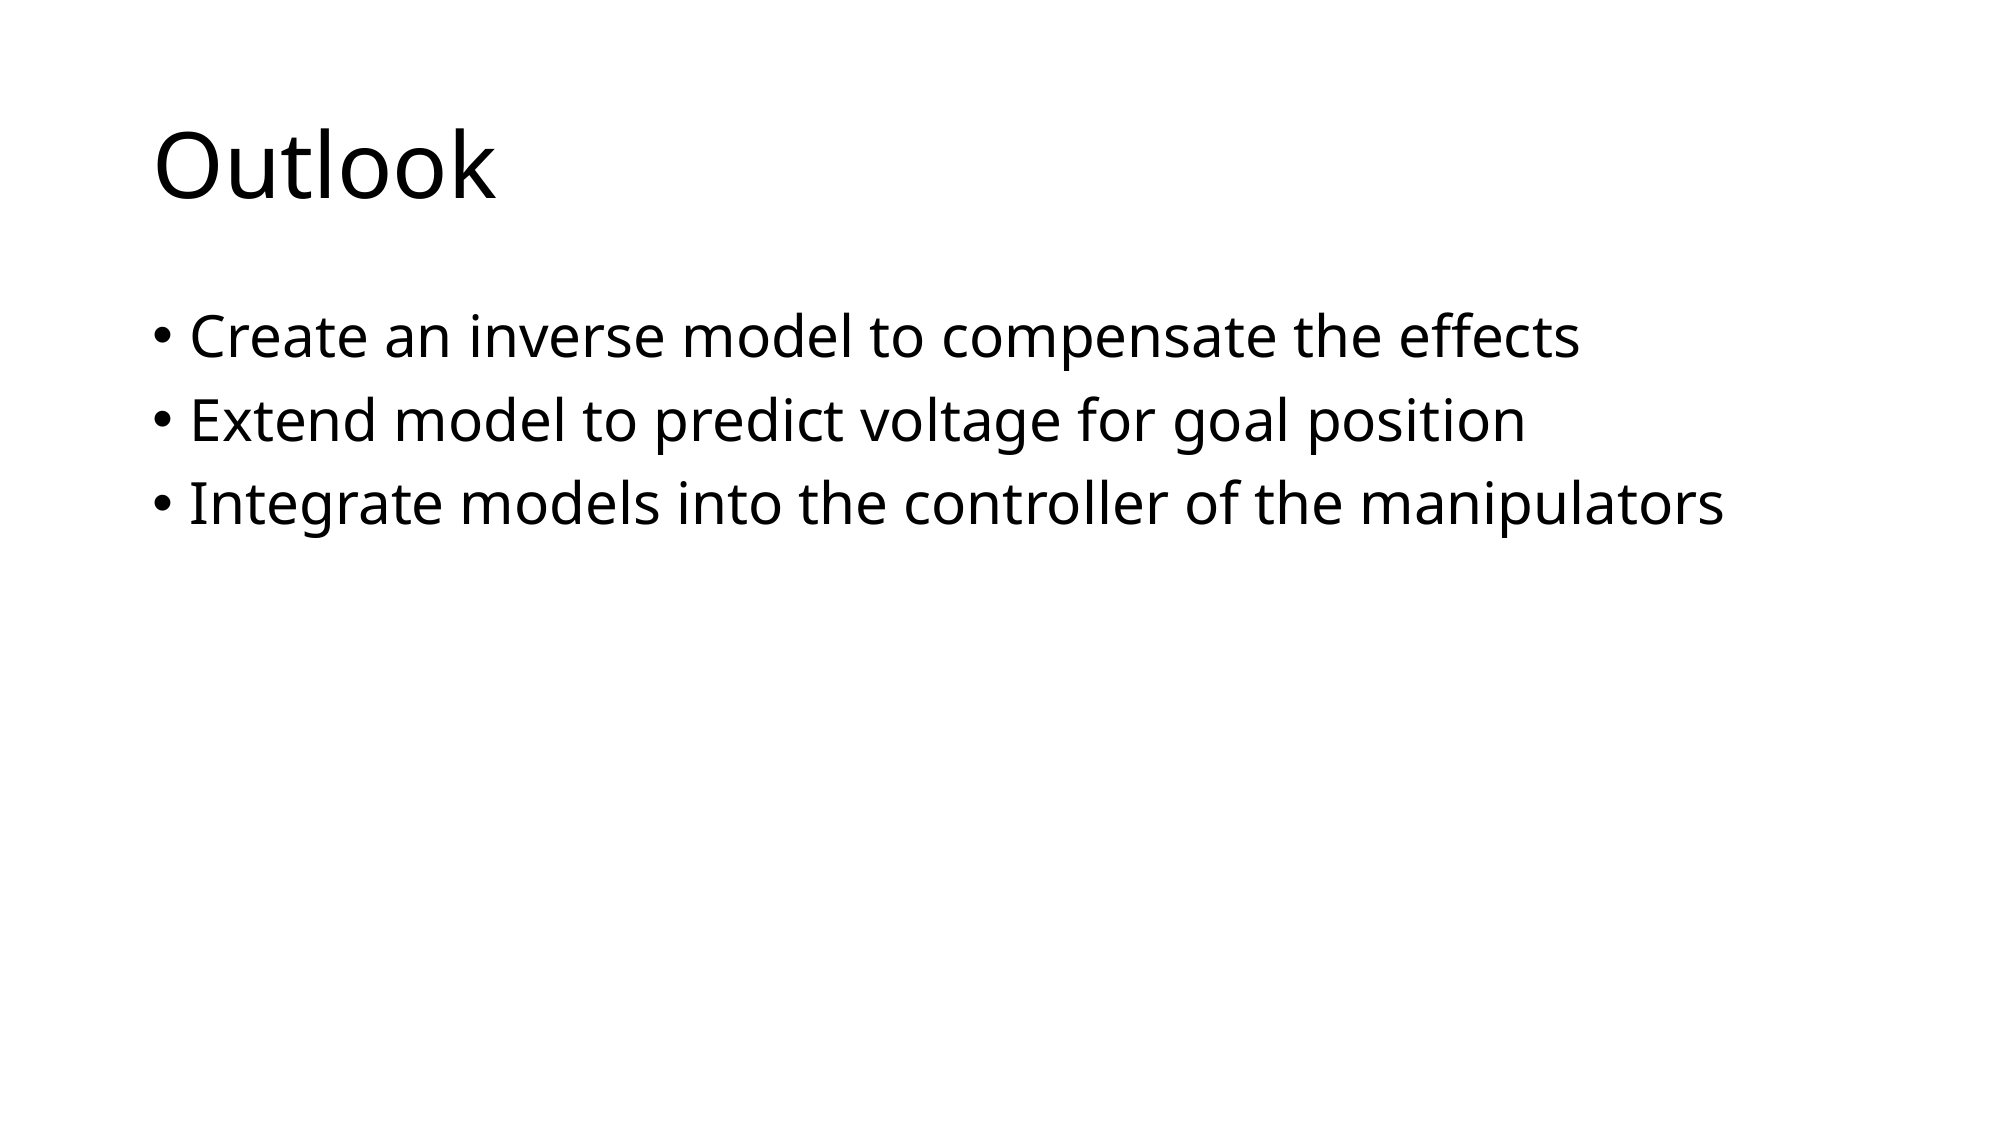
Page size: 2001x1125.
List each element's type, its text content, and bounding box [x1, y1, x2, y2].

title Outlook [137, 59, 1863, 278]
list Create an inverse model to compensate the effects Extend model to predict voltage for goal position Integrate models into the controller of the manipulators [137, 299, 1863, 1014]
